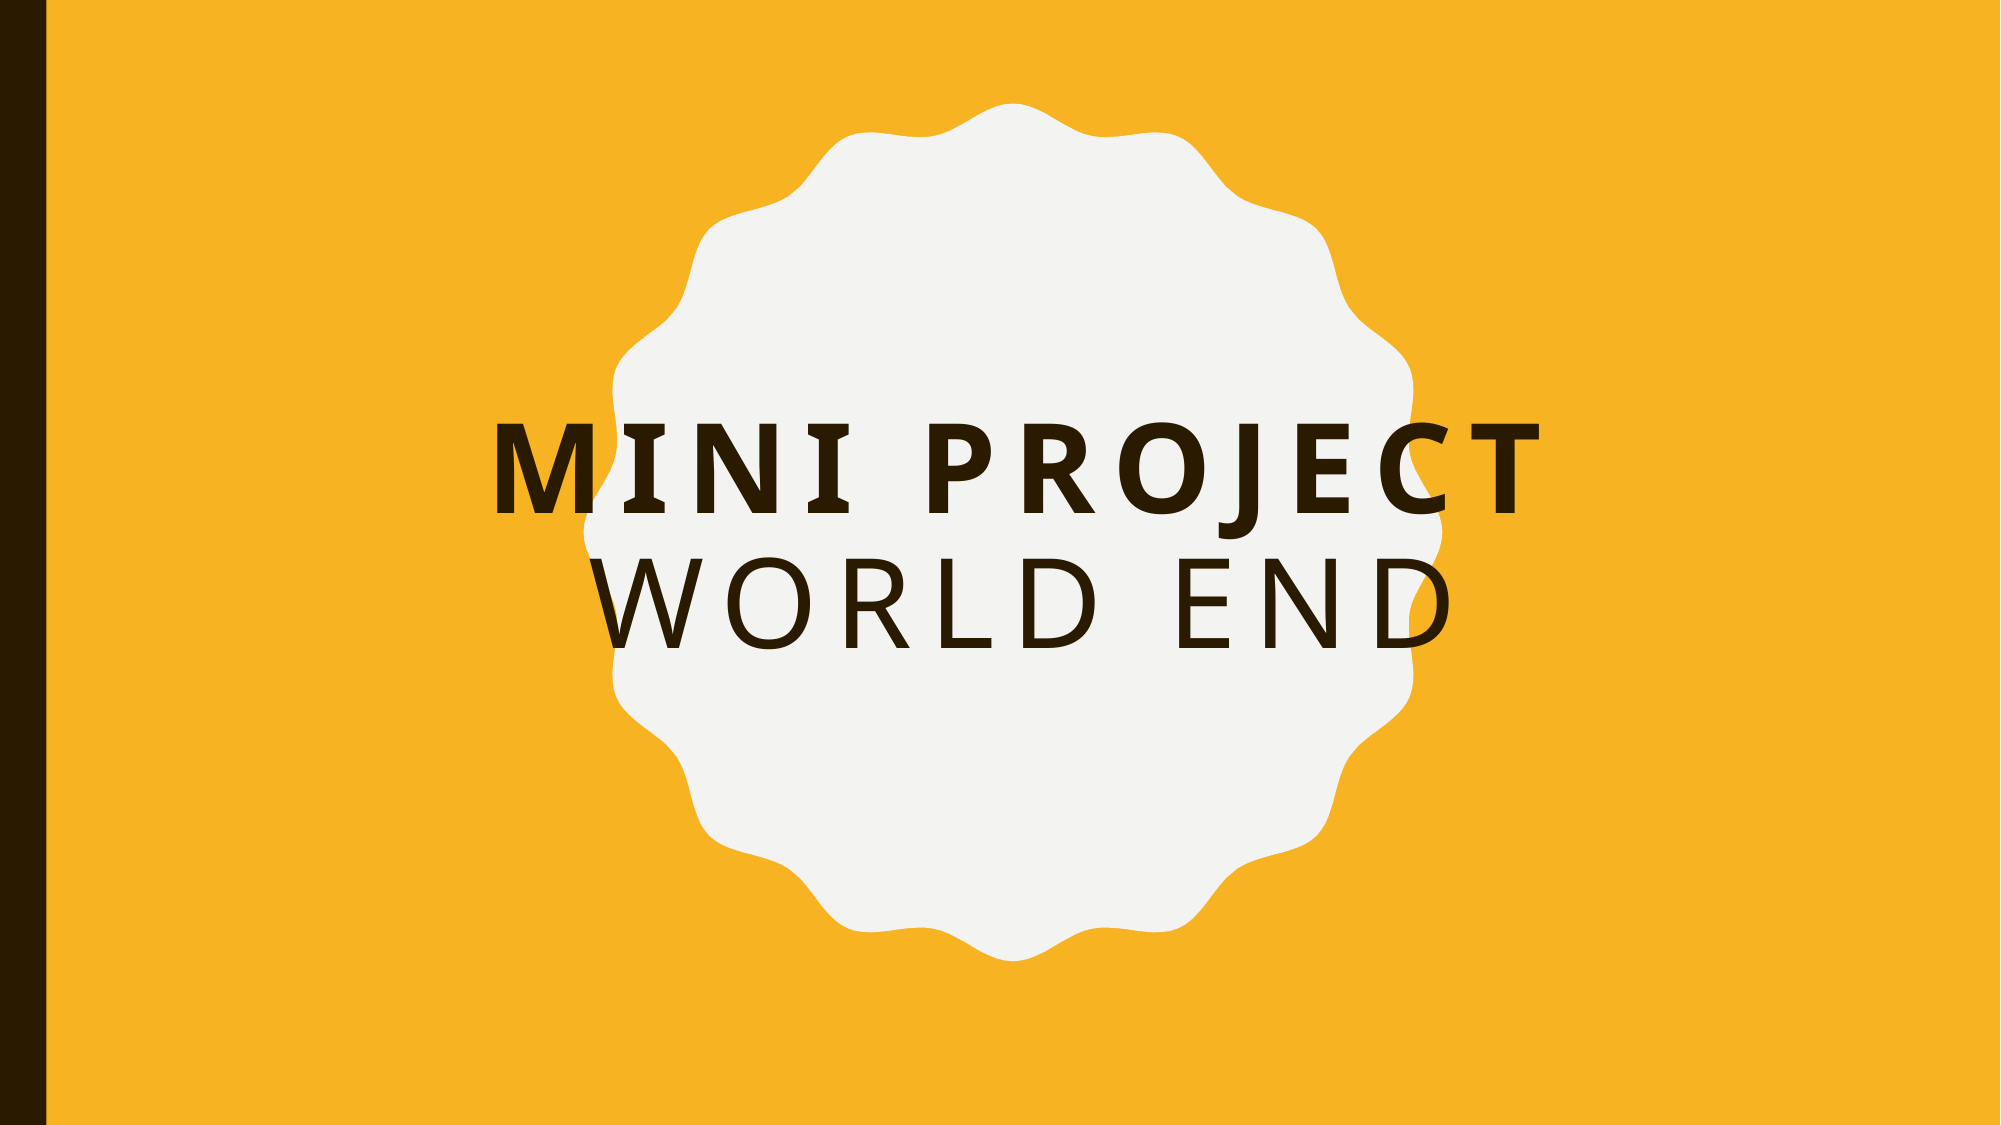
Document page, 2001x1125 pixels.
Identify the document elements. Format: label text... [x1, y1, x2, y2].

title MINI Project World End [176, 180, 1870, 902]
